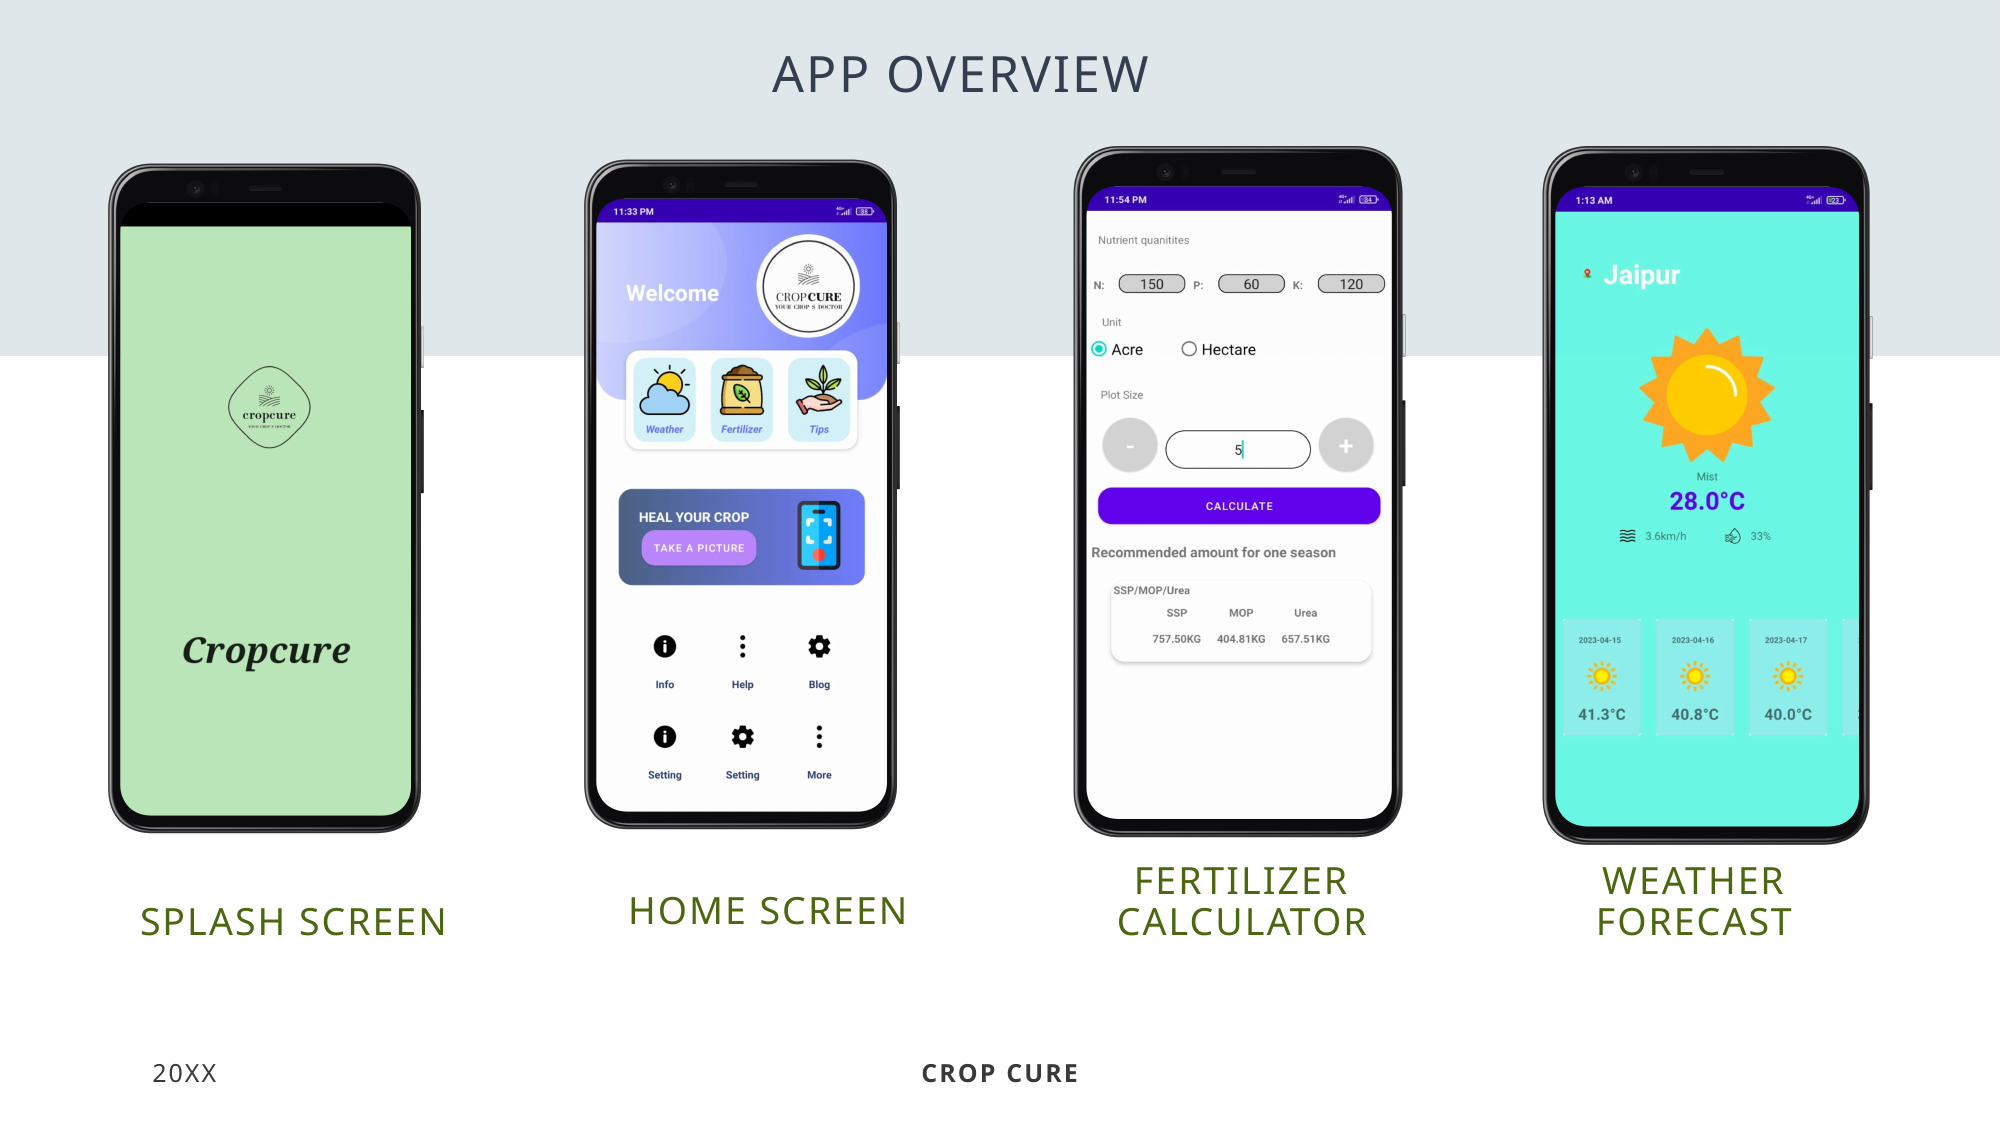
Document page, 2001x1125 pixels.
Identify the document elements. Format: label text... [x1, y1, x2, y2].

footer Crop cure [662, 1042, 1338, 1103]
picture [1064, 134, 1413, 871]
slide_number 20XX [137, 1042, 588, 1103]
title App overview [98, 0, 1824, 159]
list Weather forecast [1501, 870, 1887, 951]
picture [576, 148, 907, 862]
list Splash screen [100, 870, 487, 951]
list Home screen [575, 859, 961, 940]
picture [1534, 134, 1880, 879]
list Fertilizer calculator [1048, 870, 1435, 951]
picture [100, 152, 431, 866]
